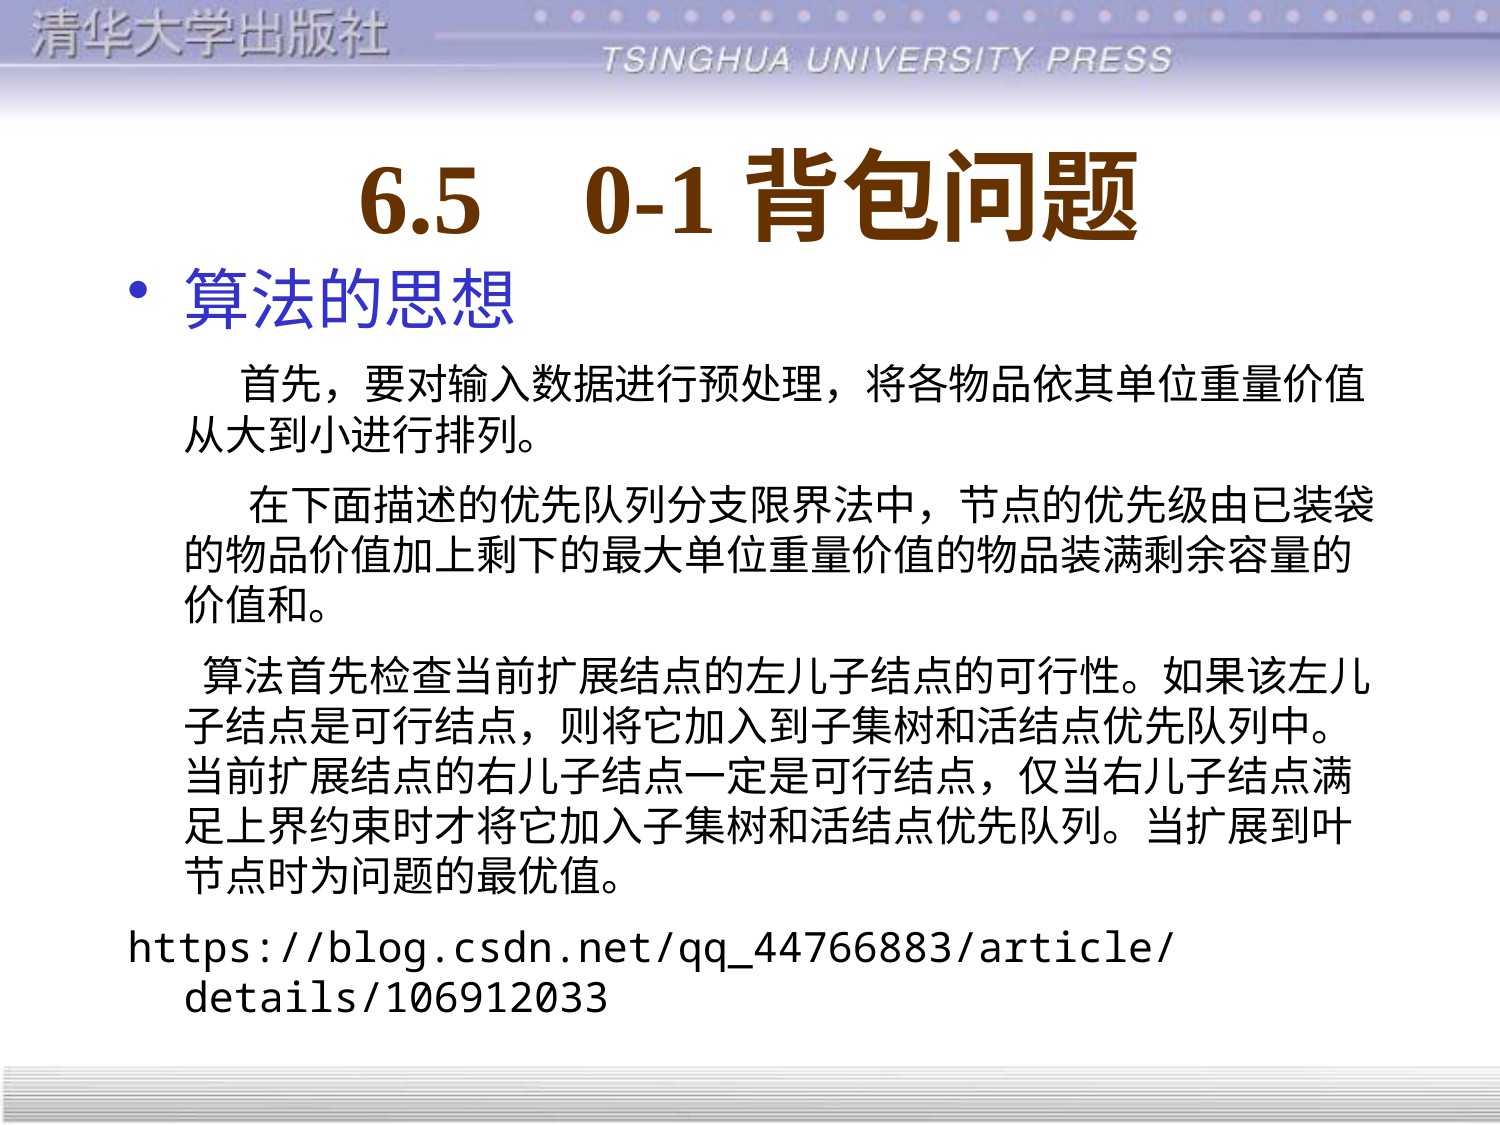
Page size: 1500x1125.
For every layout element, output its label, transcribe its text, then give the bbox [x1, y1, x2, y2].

list 算法的思想 首先，要对输入数据进行预处理，将各物品依其单位重量价值从大到小进行排列。 在下面描述的优先队列分支限界法中，节点的优先级由已装袋的物品价值加上剩下的最大单位重量价值的物品装满剩余容量的价值和。 算法首先检查当前扩展结点的左儿子结点的可行性。如果该左儿子结点是可行结点，则将它加入到子集树和活结点优先队列中。当前扩展结点的右儿子结点一定是可行结点，仅当右儿子结点满足上界约束时才将它加入子集树和活结点优先队列。当扩展到叶节点时为问题的最优值。 https://blog.csdn.net/qq_44766883/article/details/106912033 [112, 249, 1401, 1001]
slide_number [1074, 1025, 1388, 1100]
picture [0, 0, 1500, 1125]
title 6.5 0-1背包问题 [112, 99, 1388, 249]
